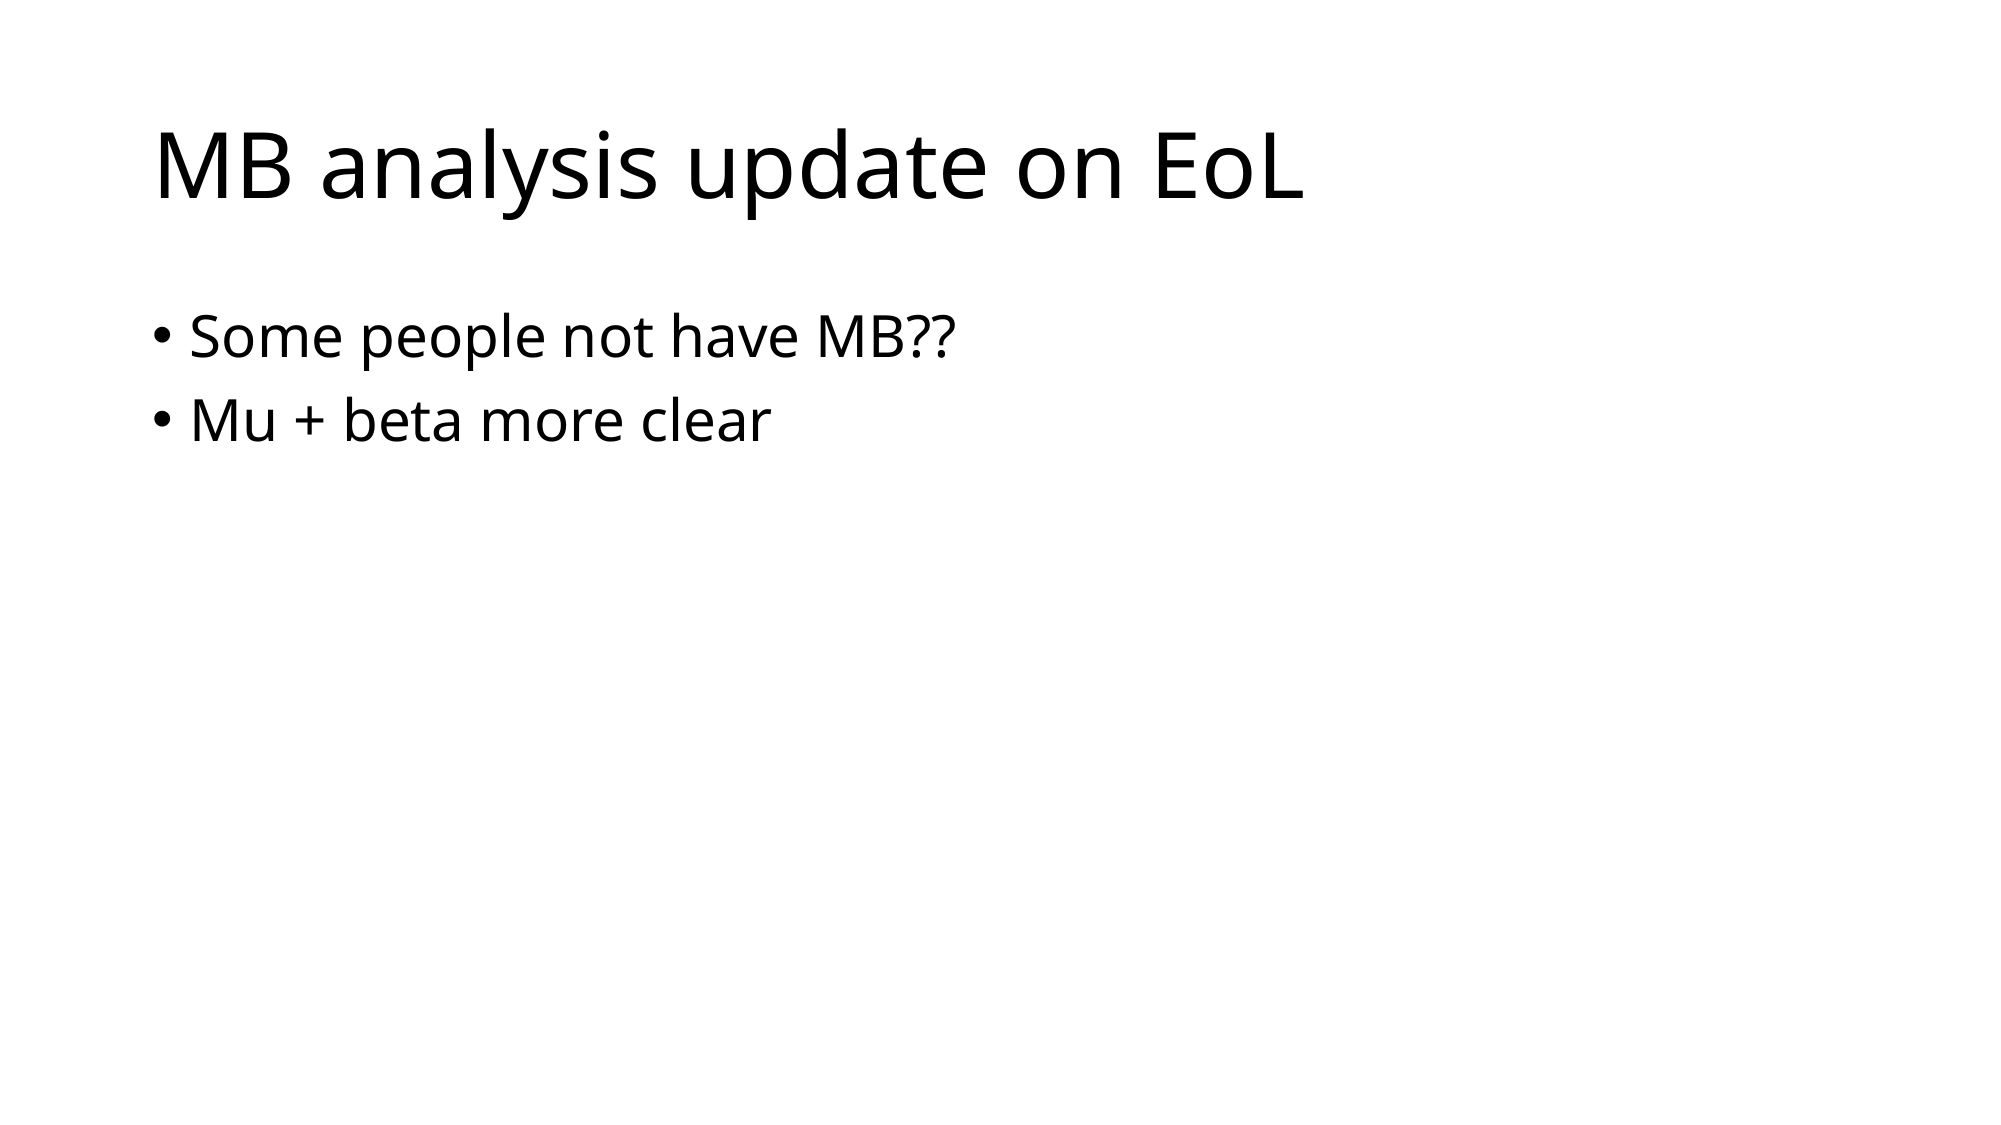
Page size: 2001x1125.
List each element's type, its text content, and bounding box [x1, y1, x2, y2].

title MB analysis update on EoL [137, 59, 1863, 278]
list Some people not have MB?? Mu + beta more clear [137, 299, 1863, 1014]
